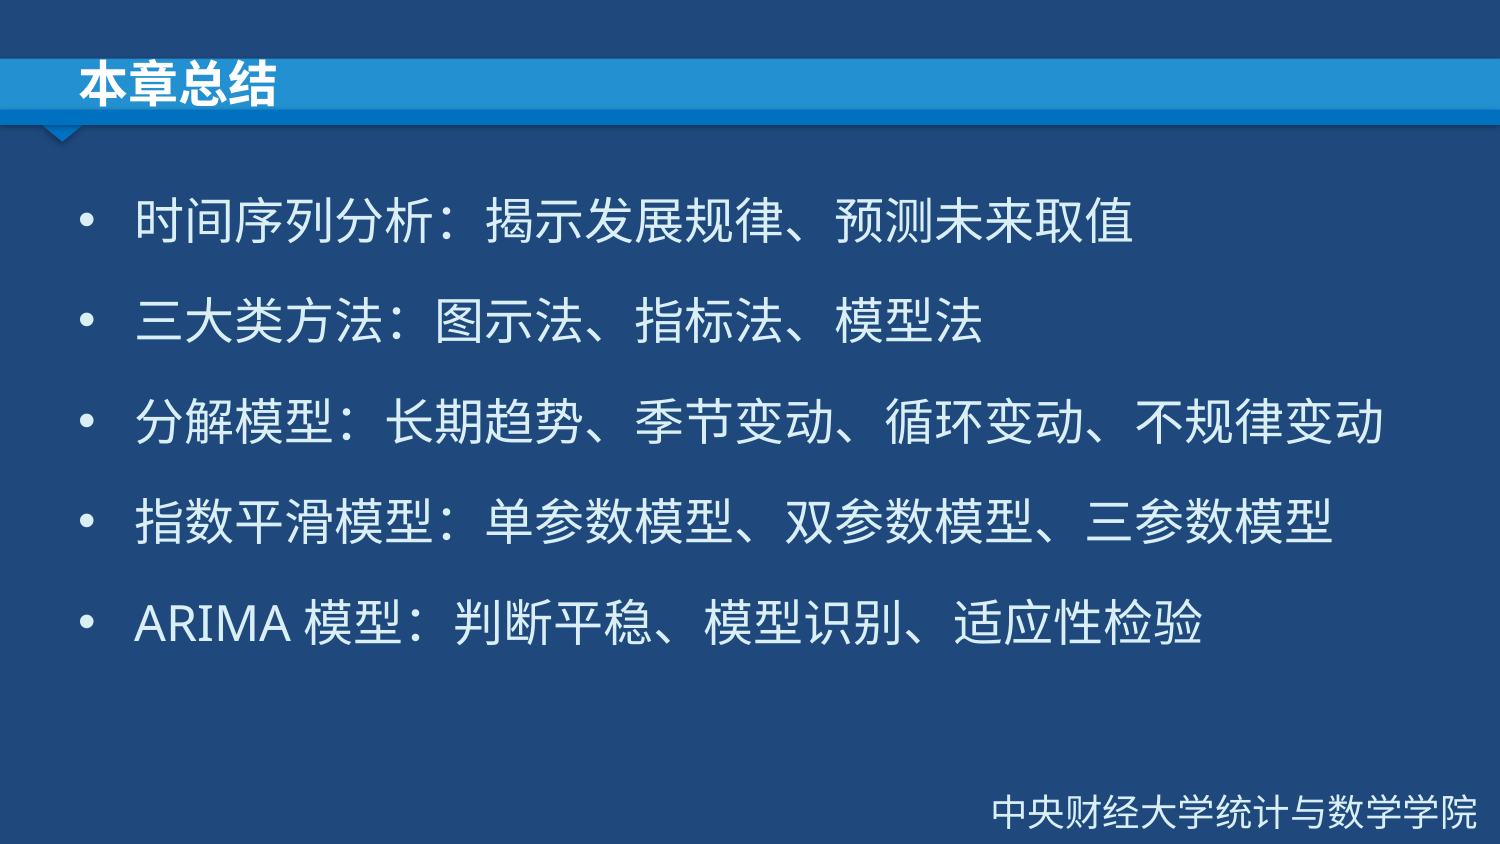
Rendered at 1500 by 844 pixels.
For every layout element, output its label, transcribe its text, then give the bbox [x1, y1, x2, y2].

title 本章总结 [63, 54, 1414, 112]
list 时间序列分析：揭示发展规律、预测未来取值 三大类方法：图示法、指标法、模型法 分解模型：长期趋势、季节变动、循环变动、不规律变动 指数平滑模型：单参数模型、双参数模型、三参数模型 ARIMA模型：判断平稳、模型识别、适应性检验 [63, 169, 1414, 785]
